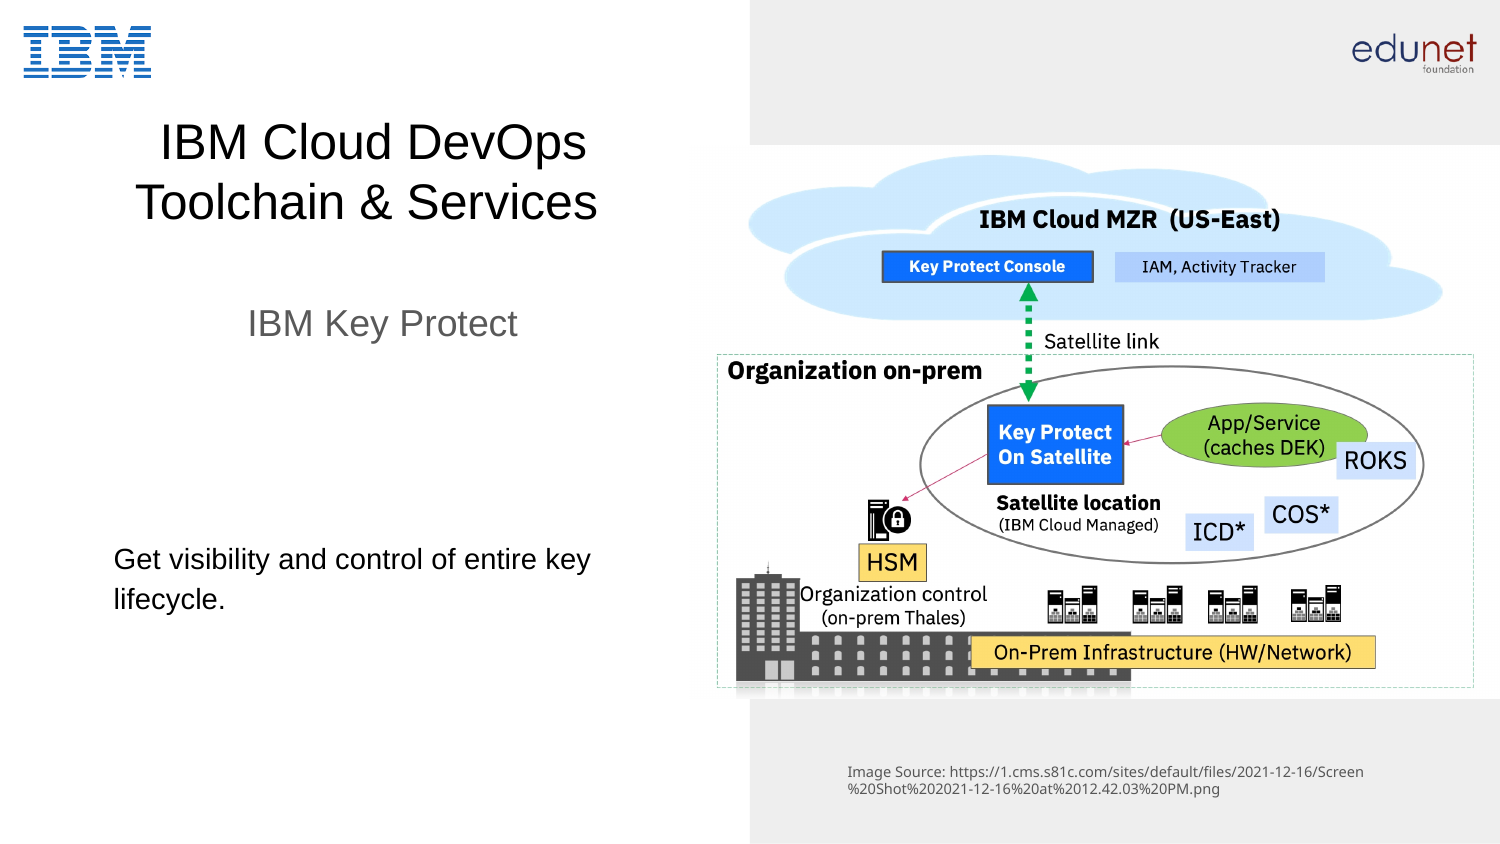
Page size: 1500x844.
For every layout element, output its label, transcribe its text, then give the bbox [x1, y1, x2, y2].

list Image Source: https://1.cms.s81c.com/sites/default/files/2021-12-16/Screen%20Shot%202021-12-16%20at%2012.42.03%20PM.png [832, 747, 1390, 812]
picture [0, 0, 559, 78]
picture [689, 145, 1500, 699]
list Get visibility and control of entire key lifecycle. [75, 431, 706, 720]
picture [1350, 26, 1480, 78]
title IBM Cloud DevOps Toolchain & Services [41, 117, 706, 223]
subtitle IBM Key Protect [41, 268, 684, 375]
